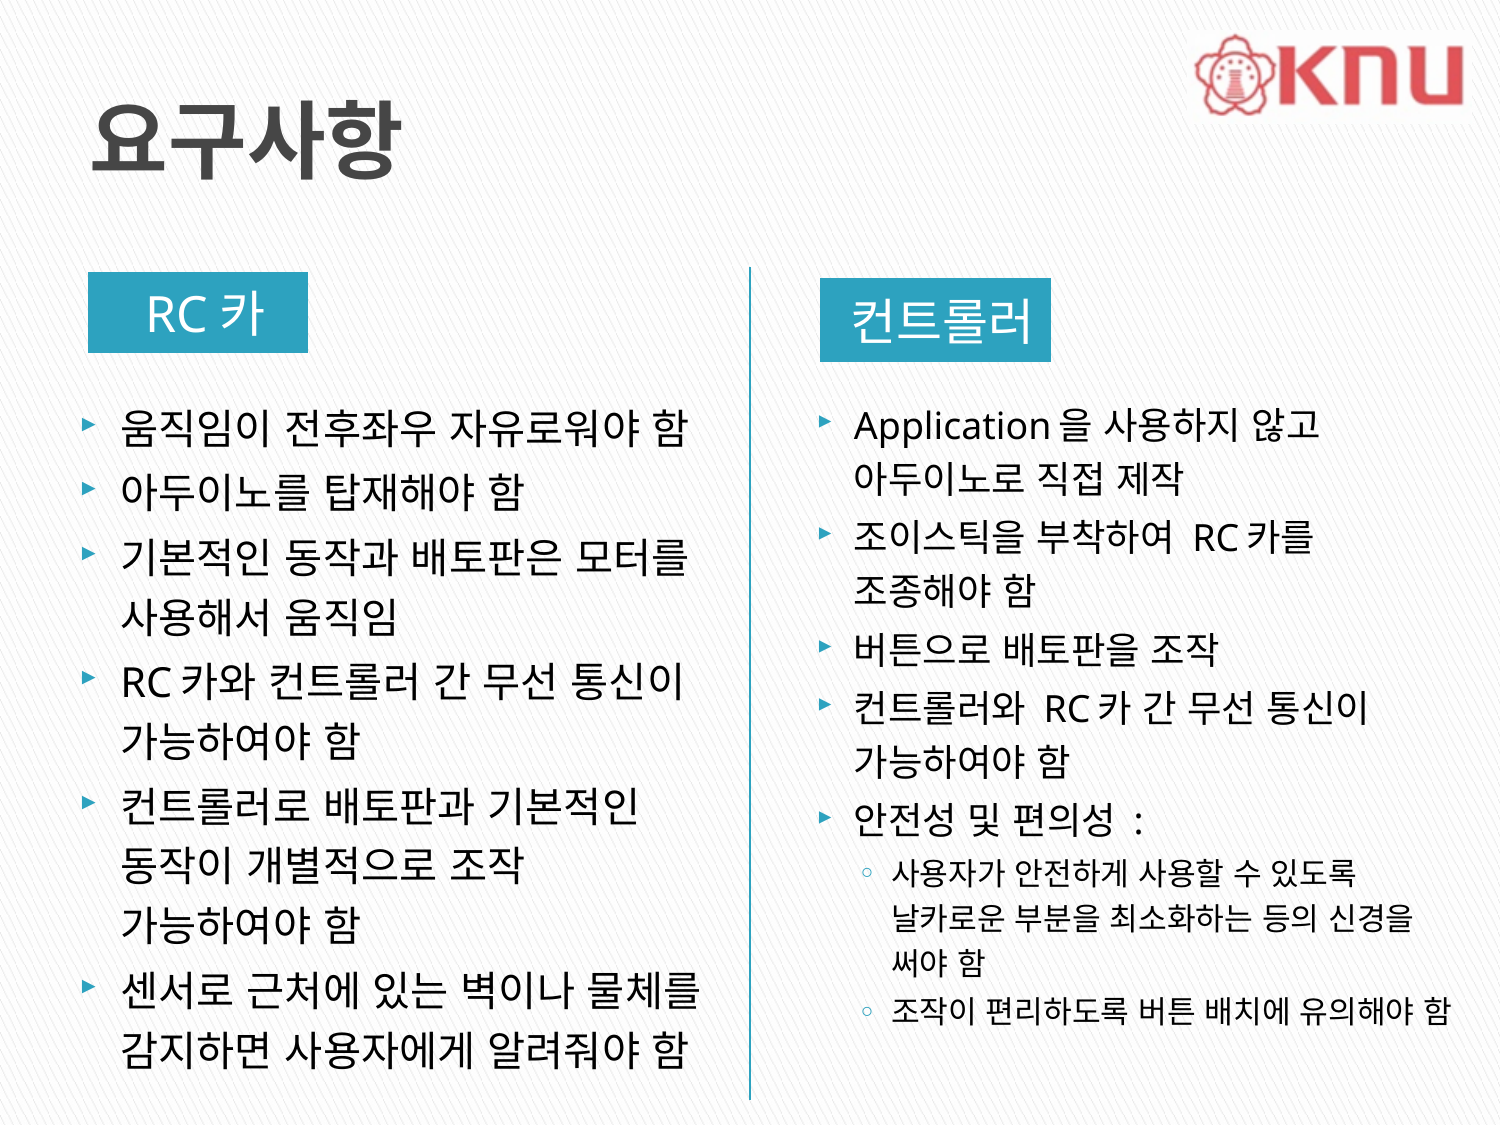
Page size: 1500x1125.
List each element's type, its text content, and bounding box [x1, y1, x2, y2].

list RC카 [88, 272, 308, 353]
text_box Application을 사용하지 않고 아두이노로 직접 제작 조이스틱을 부착하여 RC카를 조종해야 함 버튼으로 배토판을 조작 컨트롤러와 RC카 간 무선 통신이 가능하여야 함 안전성 및 편의성 : 사용자가 안전하게 사용할 수 있도록 날카로운 부분을 최소화하는 등의 신경을 써야 함 조작이 편리하도록 버튼 배치에 유의해야 함 [786, 385, 1472, 1071]
title 요구사항 [75, 44, 1425, 233]
list 컨트롤러 [820, 278, 1051, 362]
list 움직임이 전후좌우 자유로워야 함 아두이노를 탑재해야 함 기본적인 동작과 배토판은 모터를 사용해서 움직임 RC카와 컨트롤러 간 무선 통신이 가능하여야 함 컨트롤러로 배토판과 기본적인 동작이 개별적으로 조작 가능하여야 함 센서로 근처에 있는 벽이나 물체를 감지하면 사용자에게 알려줘야 함 [47, 385, 733, 1089]
picture [1186, 30, 1472, 124]
